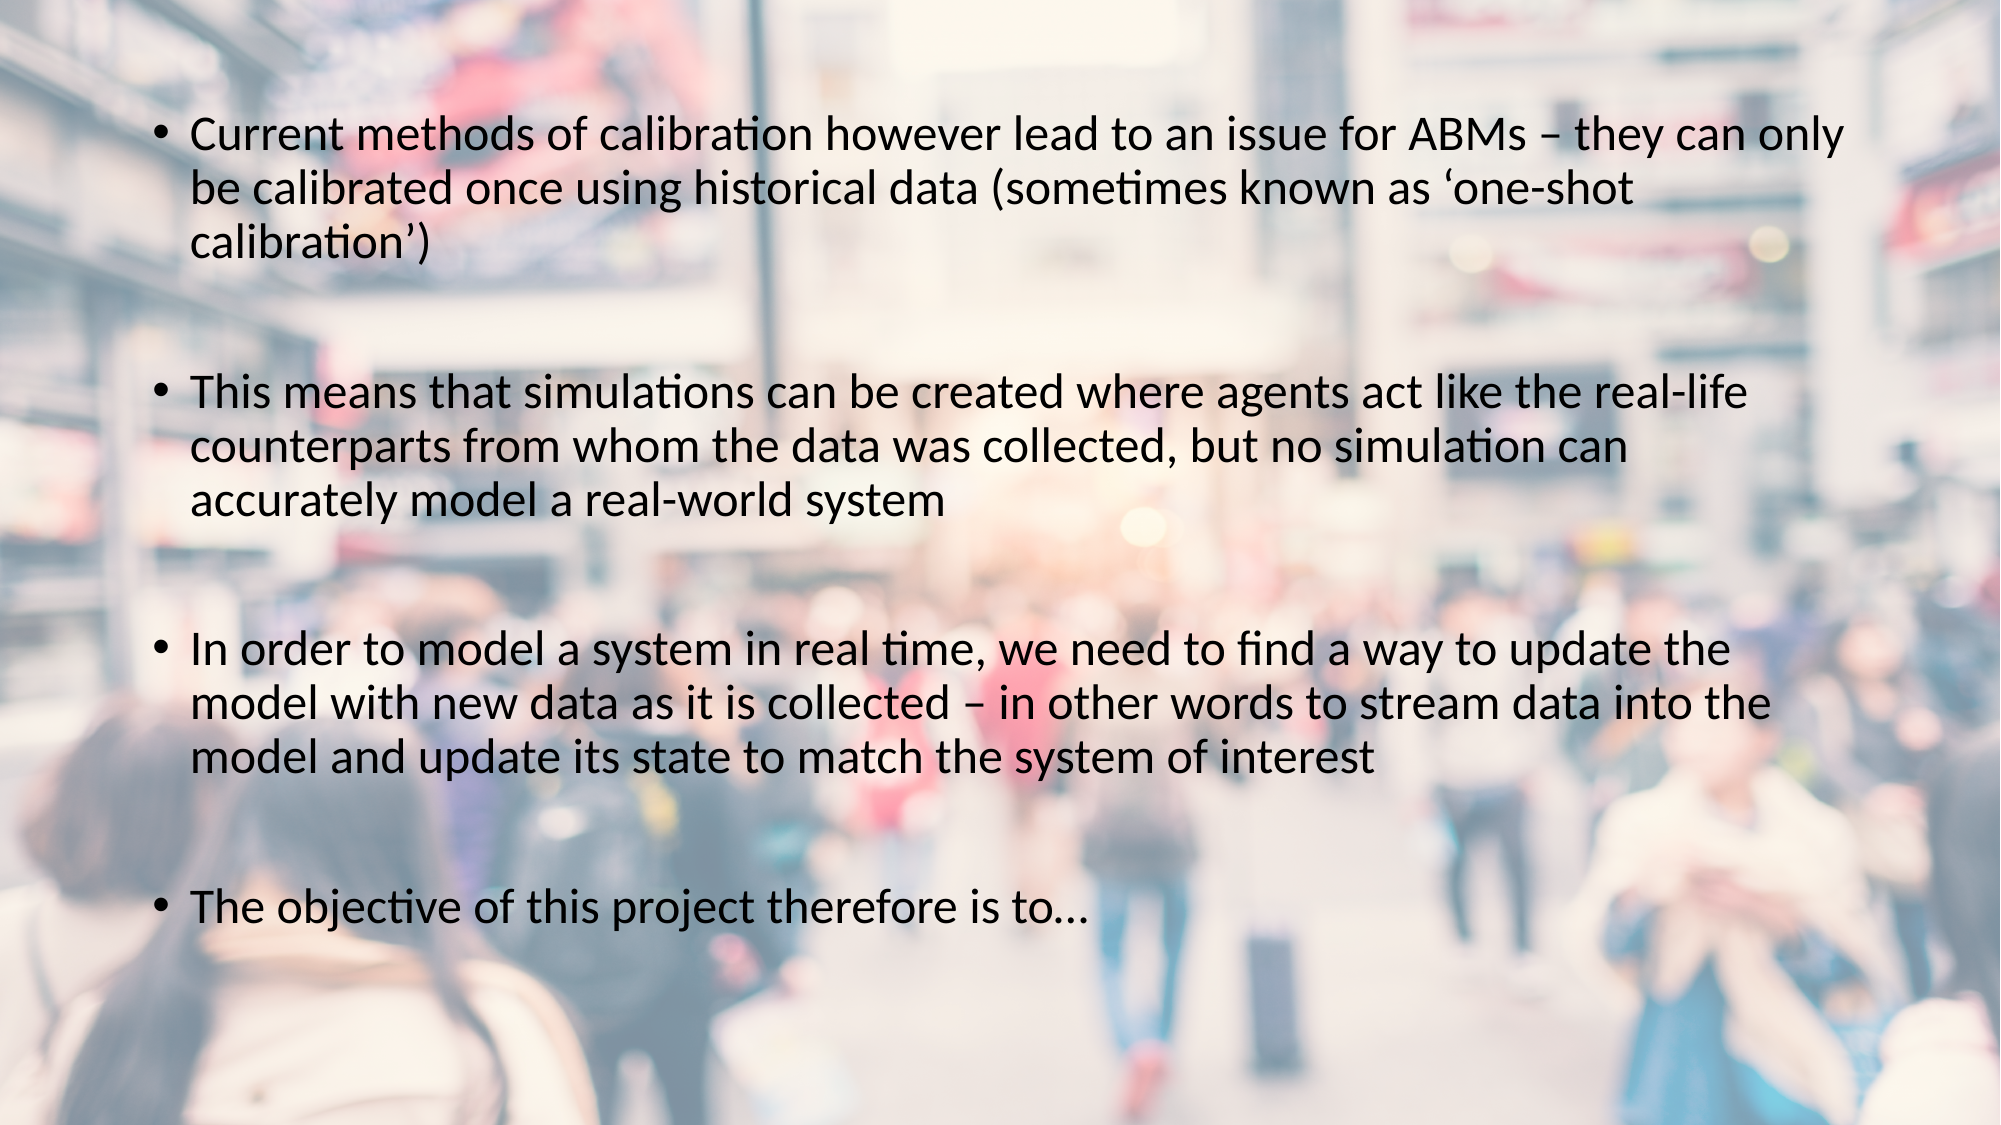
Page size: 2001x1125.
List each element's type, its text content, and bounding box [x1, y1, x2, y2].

list Current methods of calibration however lead to an issue for ABMs – they can only be calibrated once using historical data (sometimes known as ‘one-shot calibration’) This means that simulations can be created where agents act like the real-life counterparts from whom the data was collected, but no simulation can accurately model a real-world system In order to model a system in real time, we need to find a way to update the model with new data as it is collected – in other words to stream data into the model and update its state to match the system of interest The objective of this project therefore is to… [137, 100, 1863, 1036]
